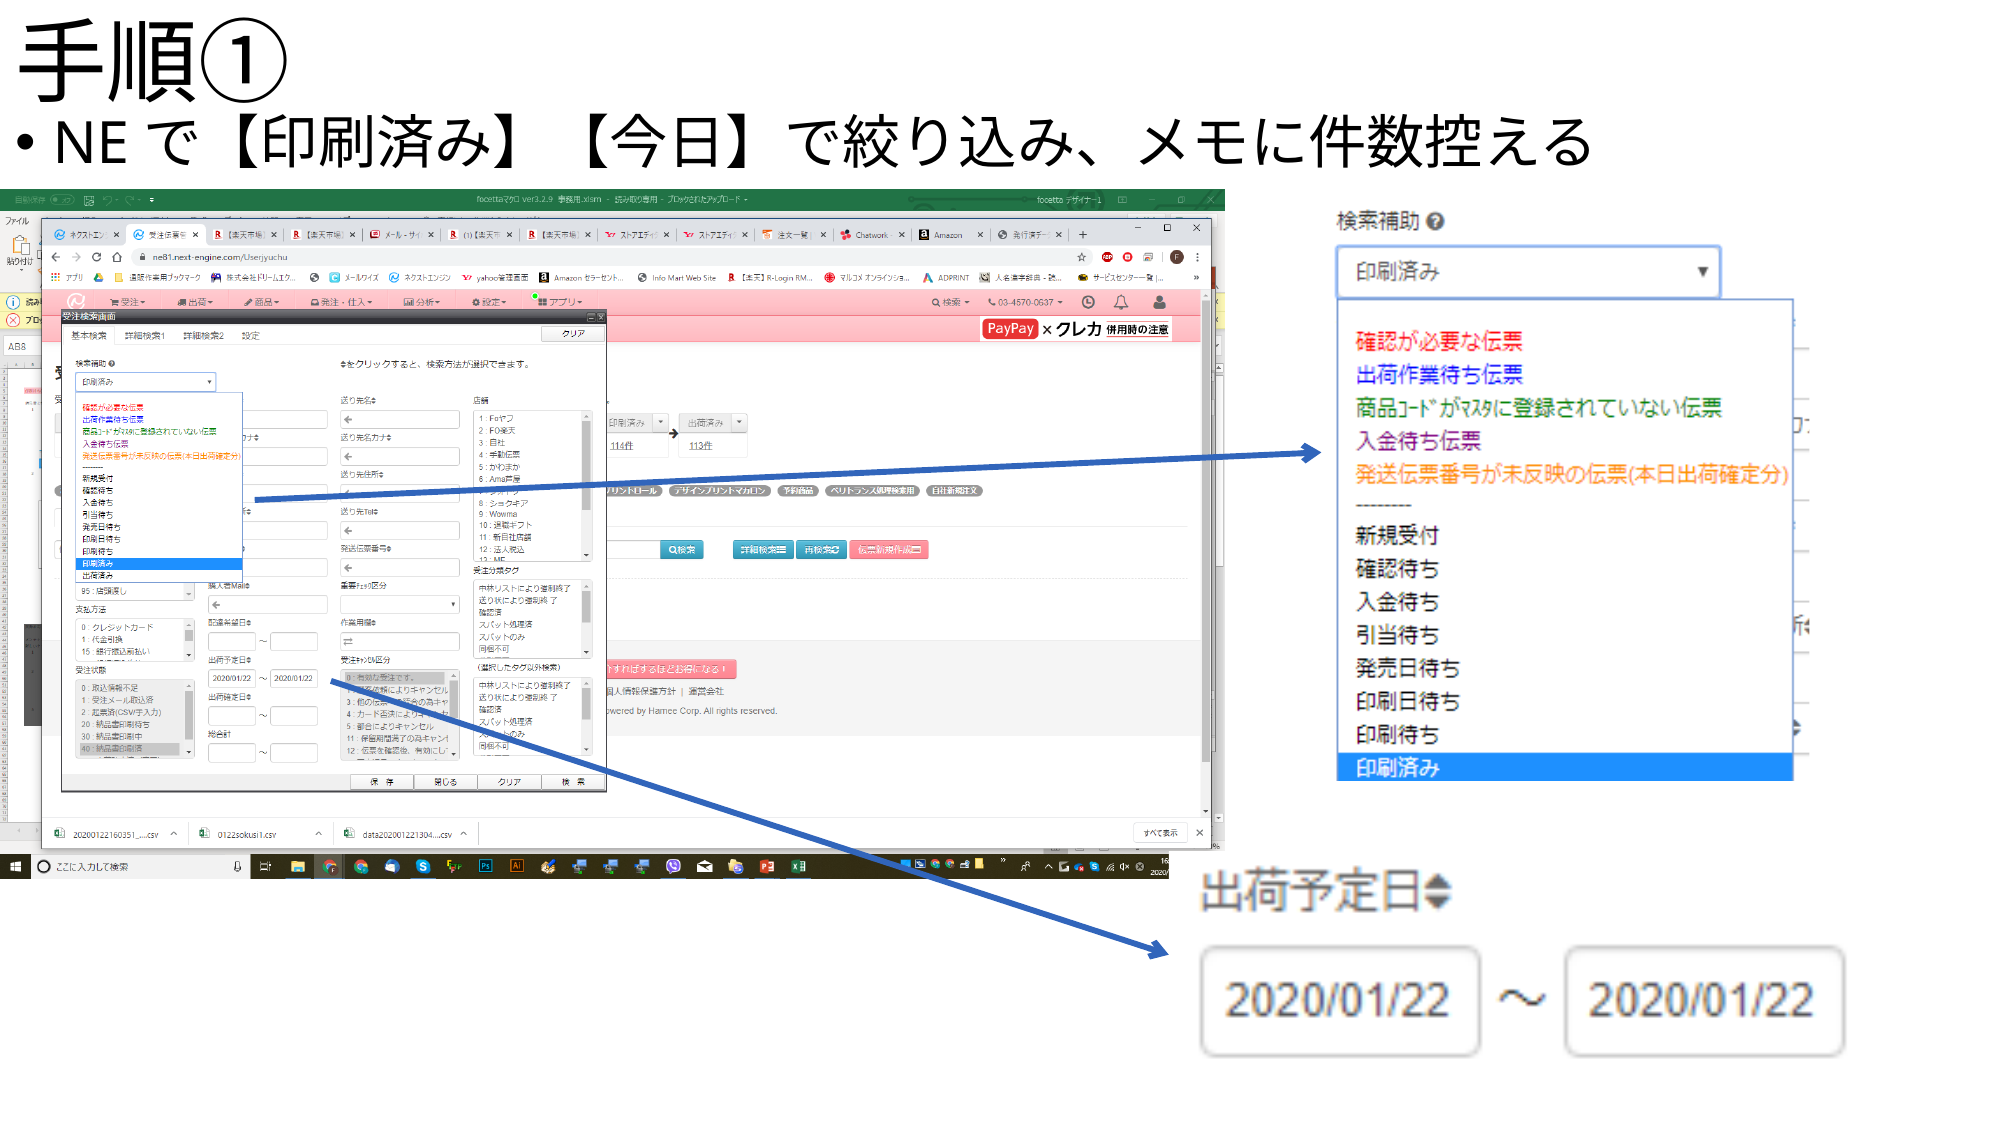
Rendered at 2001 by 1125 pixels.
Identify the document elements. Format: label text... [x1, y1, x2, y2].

list NEで【印刷済み】【今日】で絞り込み、メモに件数控える [0, 106, 2000, 273]
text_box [330, 680, 1169, 955]
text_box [254, 452, 1322, 500]
title 手順① [0, 0, 1863, 106]
picture [0, 189, 1963, 1059]
picture [1321, 201, 1810, 781]
